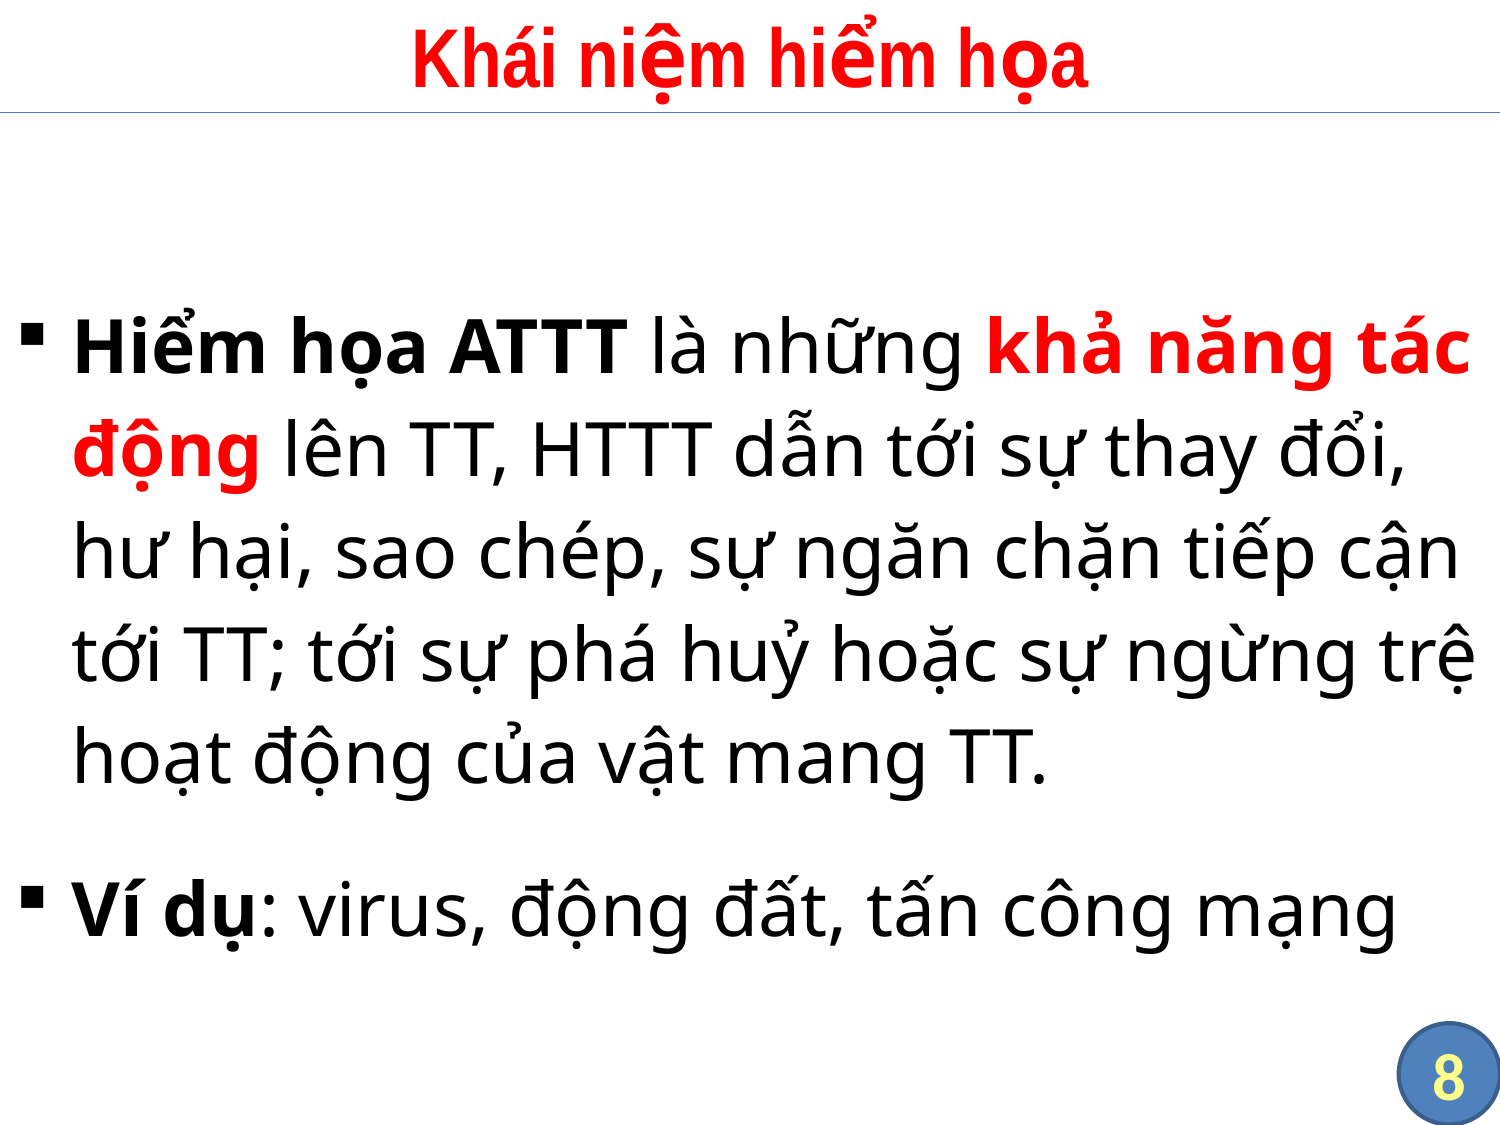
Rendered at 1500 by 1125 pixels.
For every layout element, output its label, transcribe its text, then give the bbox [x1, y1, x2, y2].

list Hiểm họa ATTT là những khả năng tác động lên TT, HTTT dẫn tới sự thay đổi, hư hại, sao chép, sự ngăn chặn tiếp cận tới TT; tới sự phá huỷ hoặc sự ngừng trệ hoạt động của vật mang TT. Ví dụ: virus, động đất, tấn công mạng [0, 113, 1500, 1125]
slide_number 8 [1399, 1023, 1500, 1125]
title Khái niệm hiểm họa [0, 0, 1500, 113]
